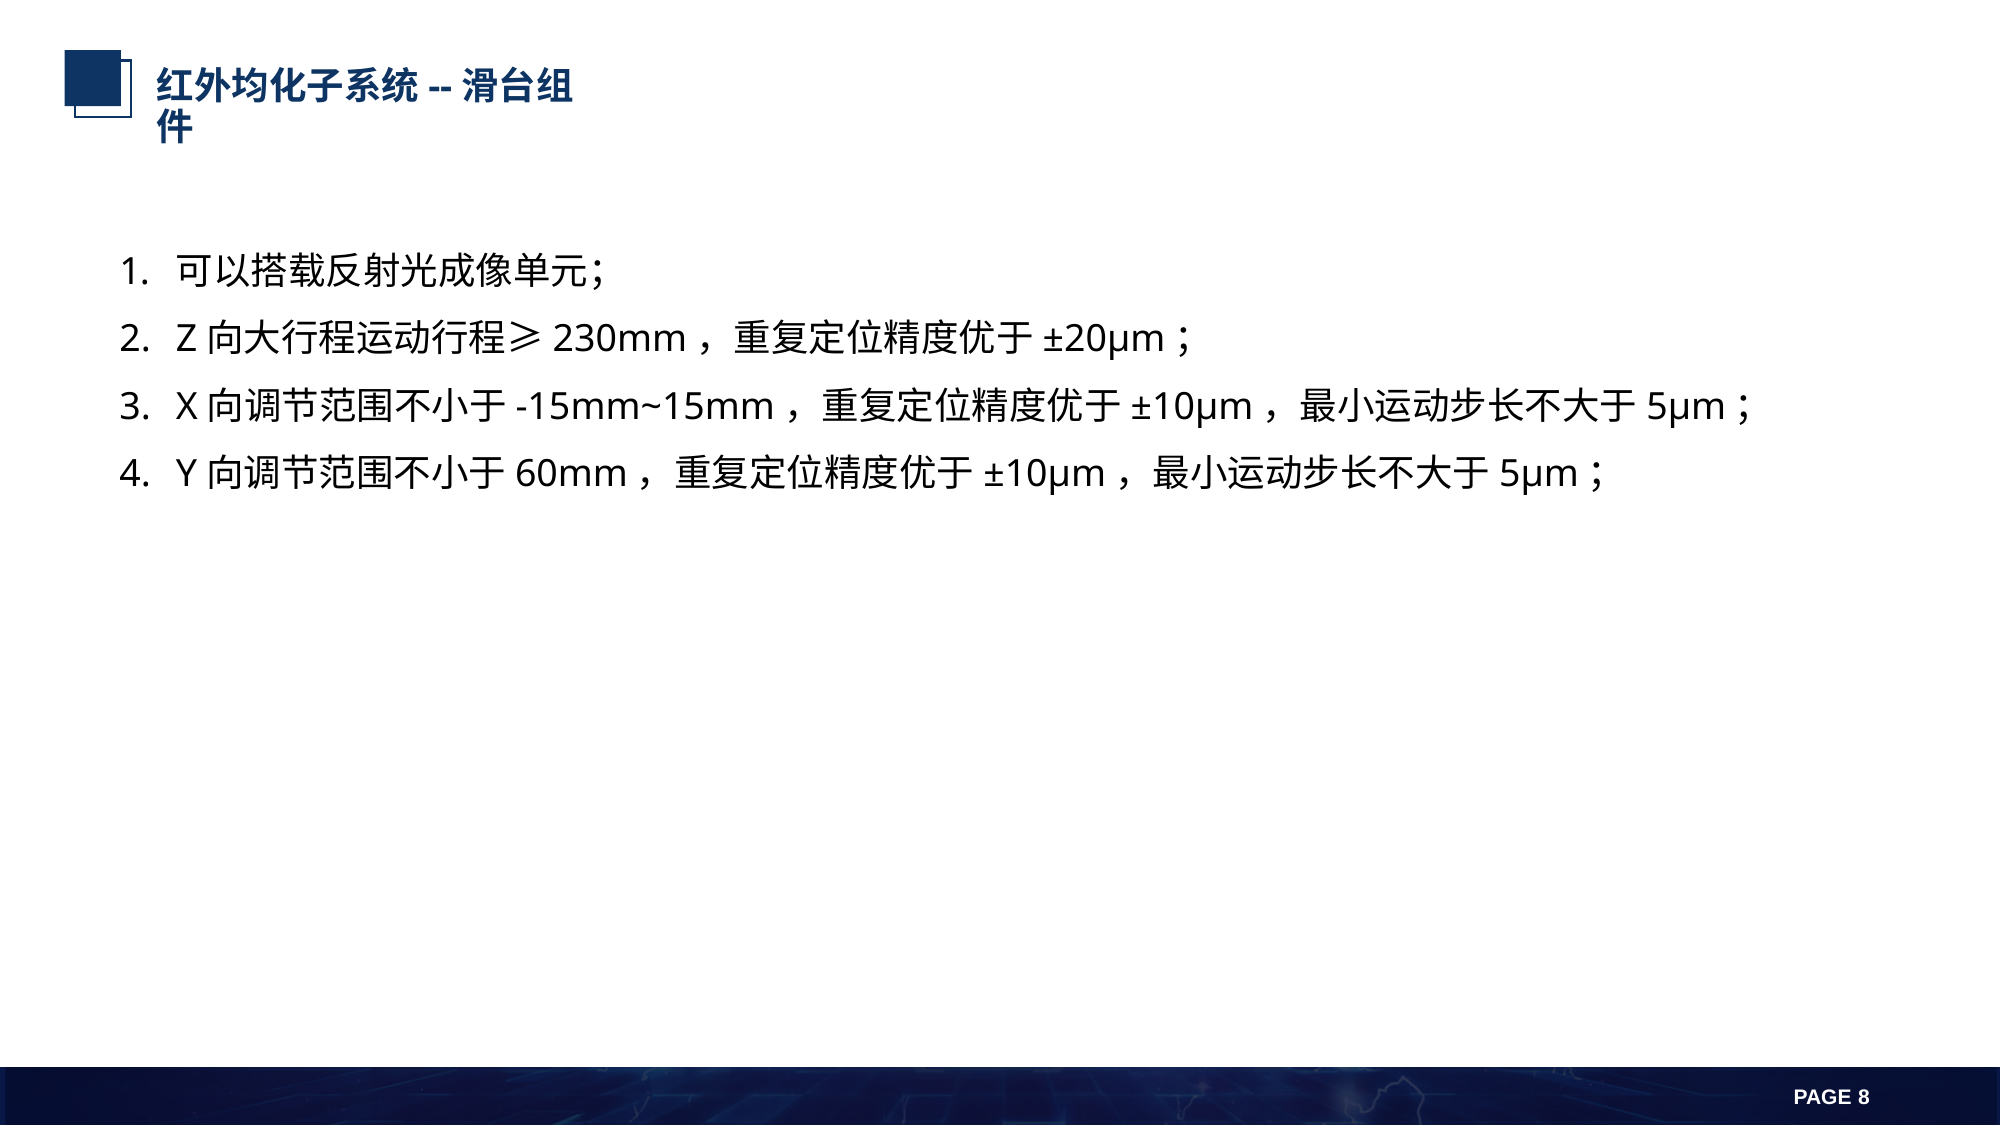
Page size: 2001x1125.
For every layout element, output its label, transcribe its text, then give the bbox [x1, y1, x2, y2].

picture [0, 1067, 2000, 1125]
text_box 可以搭载反射光成像单元； Z向大行程运动行程≥230mm，重复定位精度优于±20μm； X向调节范围不小于-15mm~15mm，重复定位精度优于±10µm，最小运动步长不大于5μm； Y向调节范围不小于60mm，重复定位精度优于±10µm，最小运动步长不大于5μm； [104, 217, 1793, 502]
list 红外均化子系统--滑台组件 [141, 59, 622, 116]
